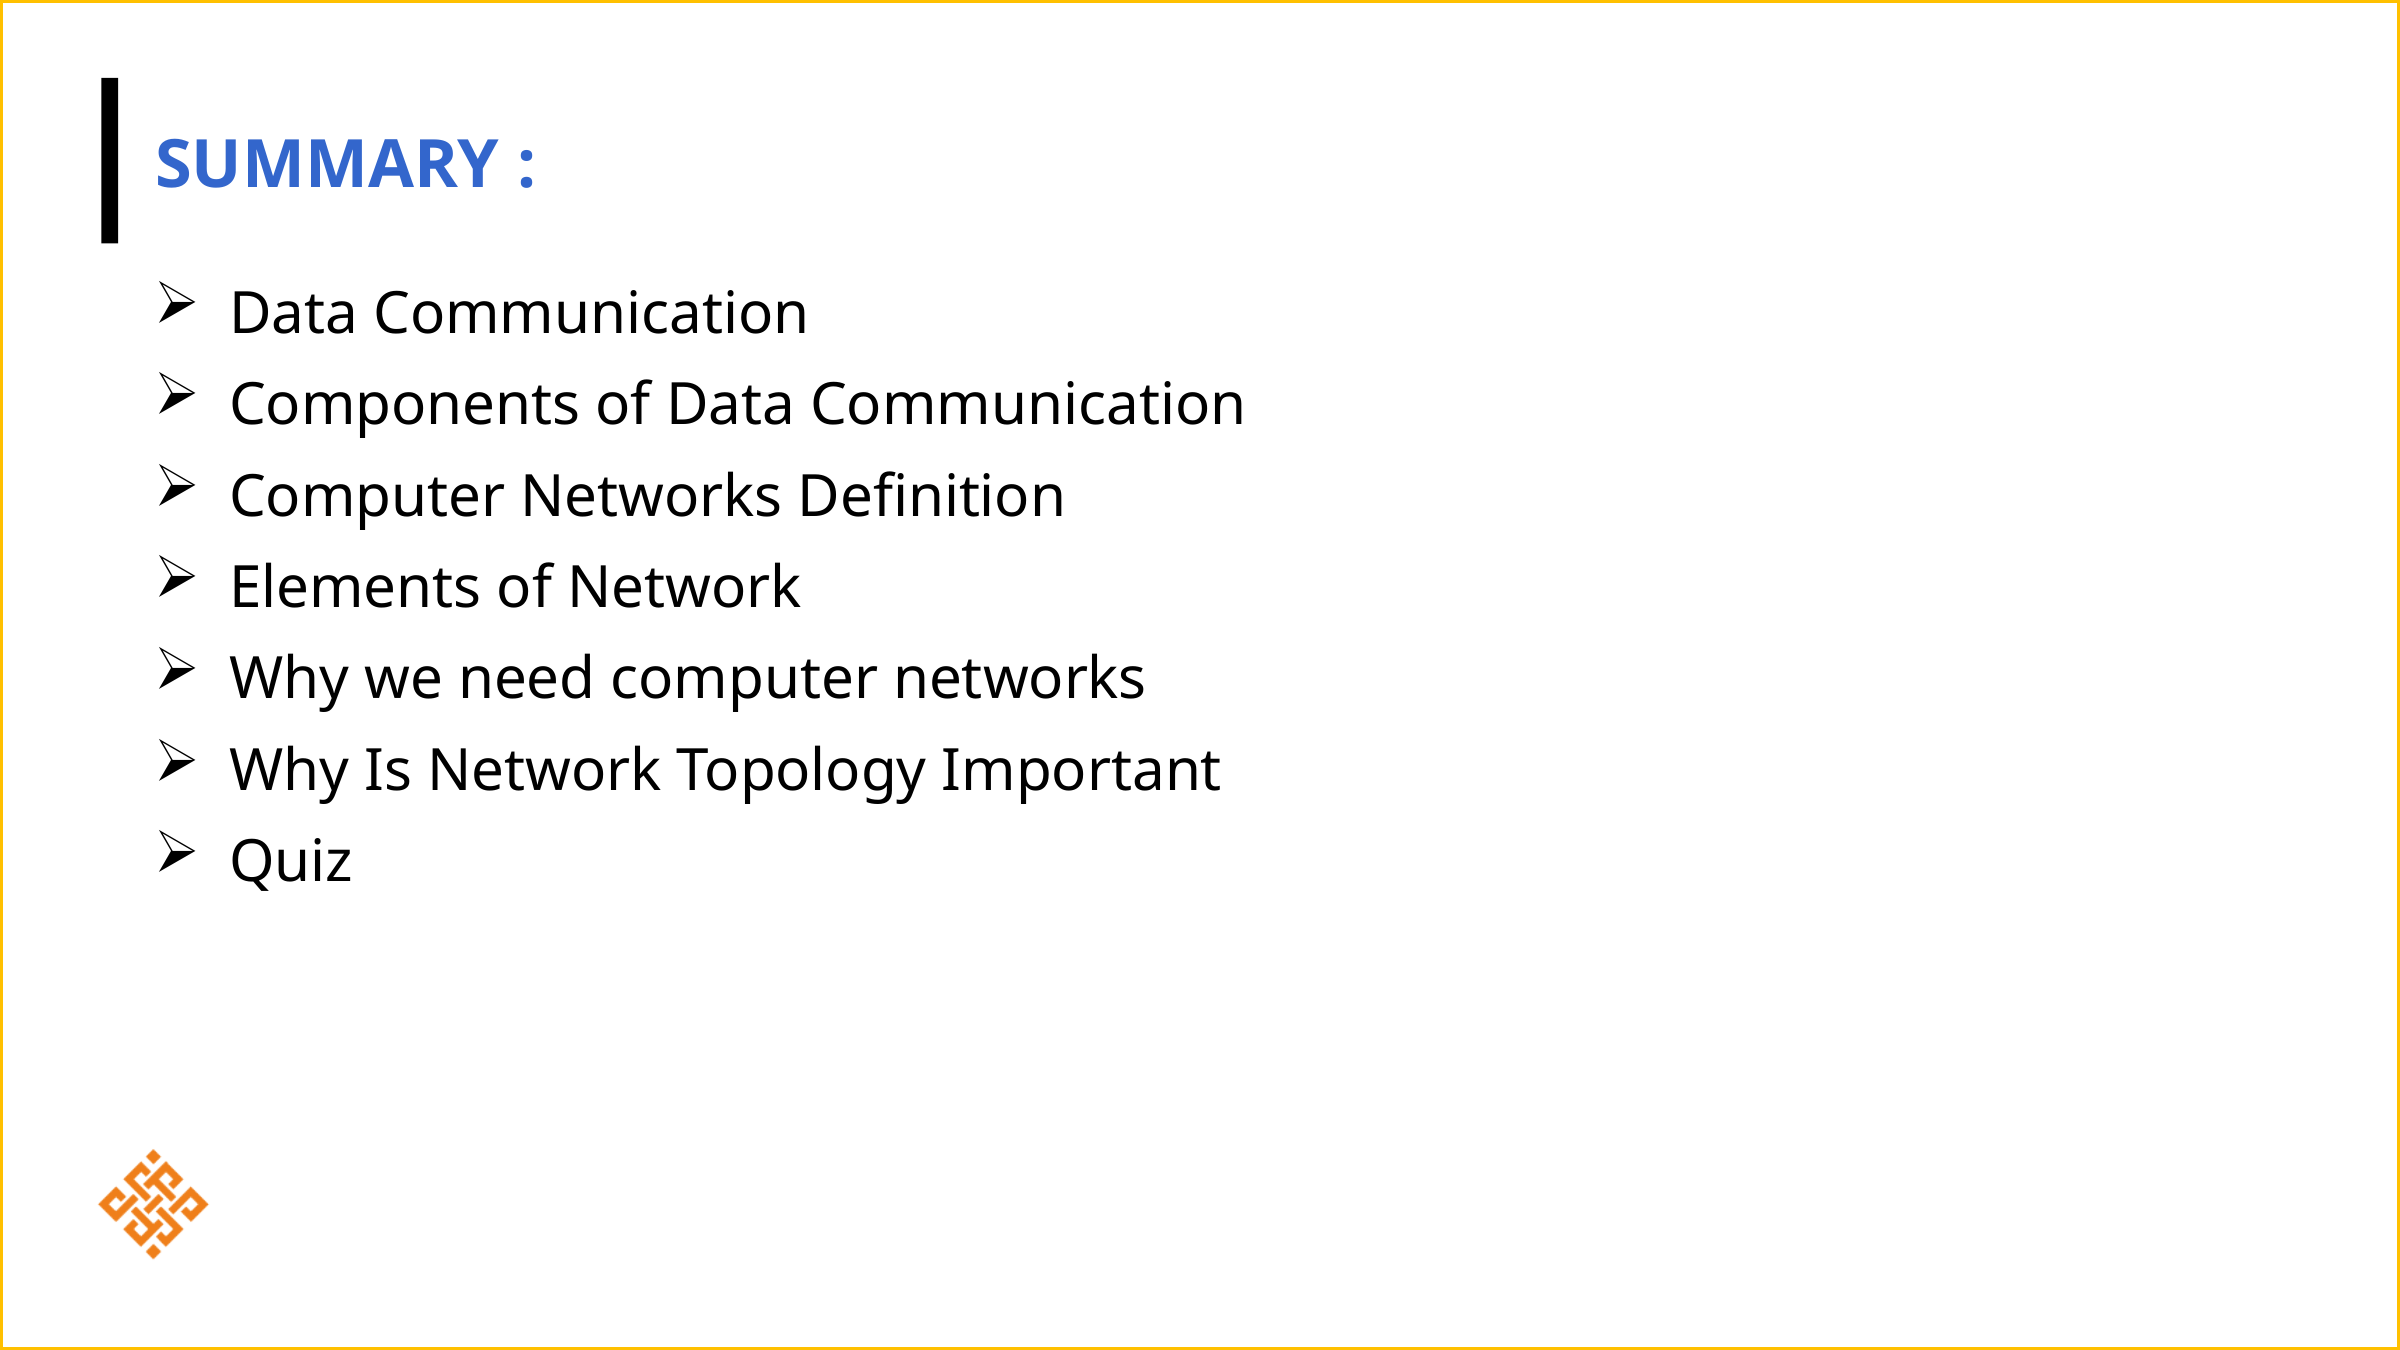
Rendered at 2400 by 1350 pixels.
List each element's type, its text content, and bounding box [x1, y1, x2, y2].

text_box Data Communication Components of Data Communication Computer Networks Definition Elements of Network Why we need computer networks Why Is Network Topology Important Quiz [139, 262, 1340, 901]
title Summary : [136, 77, 1360, 243]
picture [75, 1058, 235, 1350]
